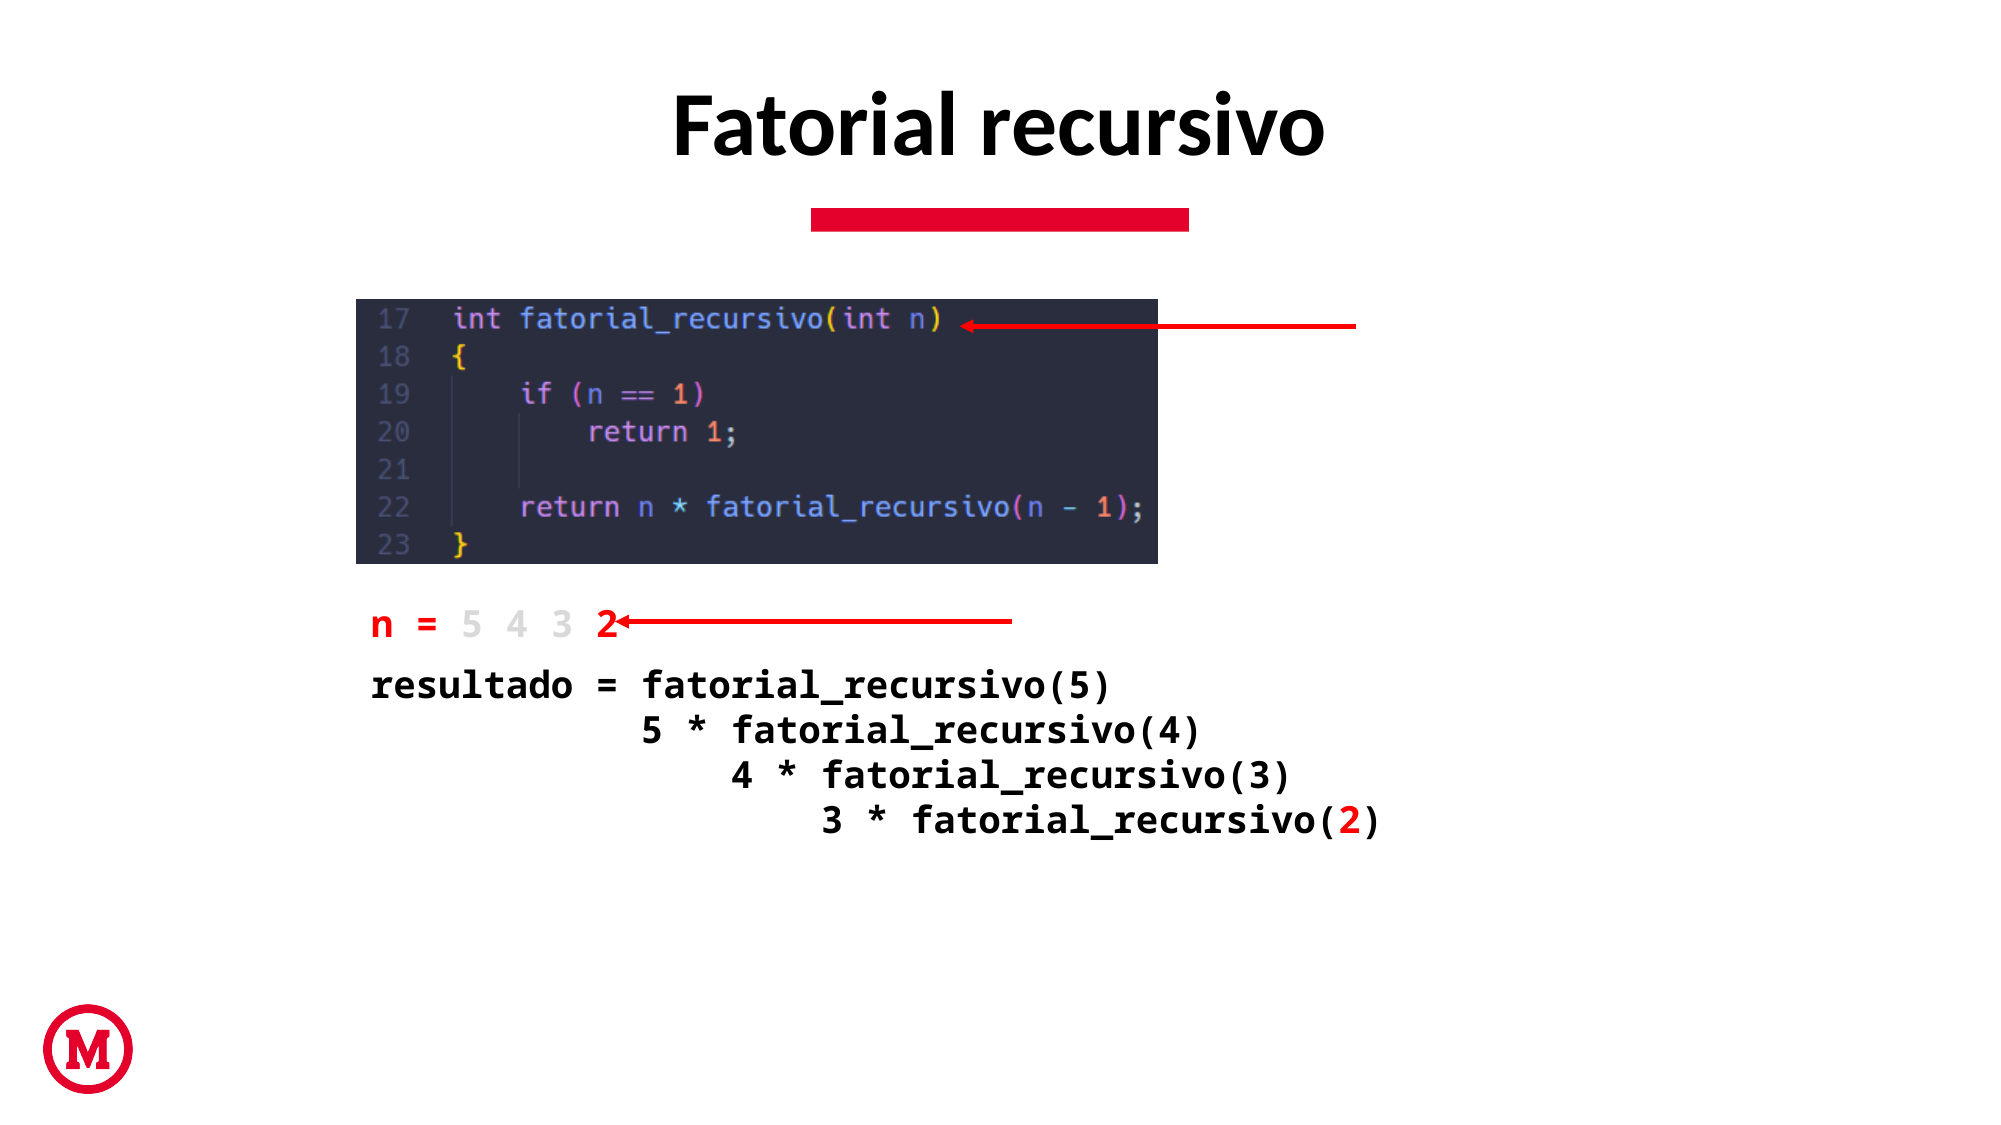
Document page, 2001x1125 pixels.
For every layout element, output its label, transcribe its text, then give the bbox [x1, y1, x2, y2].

picture [356, 299, 1158, 564]
text_box n = 5 4 3 2 [356, 592, 1644, 653]
picture [43, 1004, 133, 1094]
title Fatorial recursivo [174, 67, 1826, 183]
text_box resultado = fatorial_recursivo(5) 5 * fatorial_recursivo(4) 4 * fatorial_recursivo(3) 3 * fatorial_recursivo(2) [356, 653, 1644, 849]
